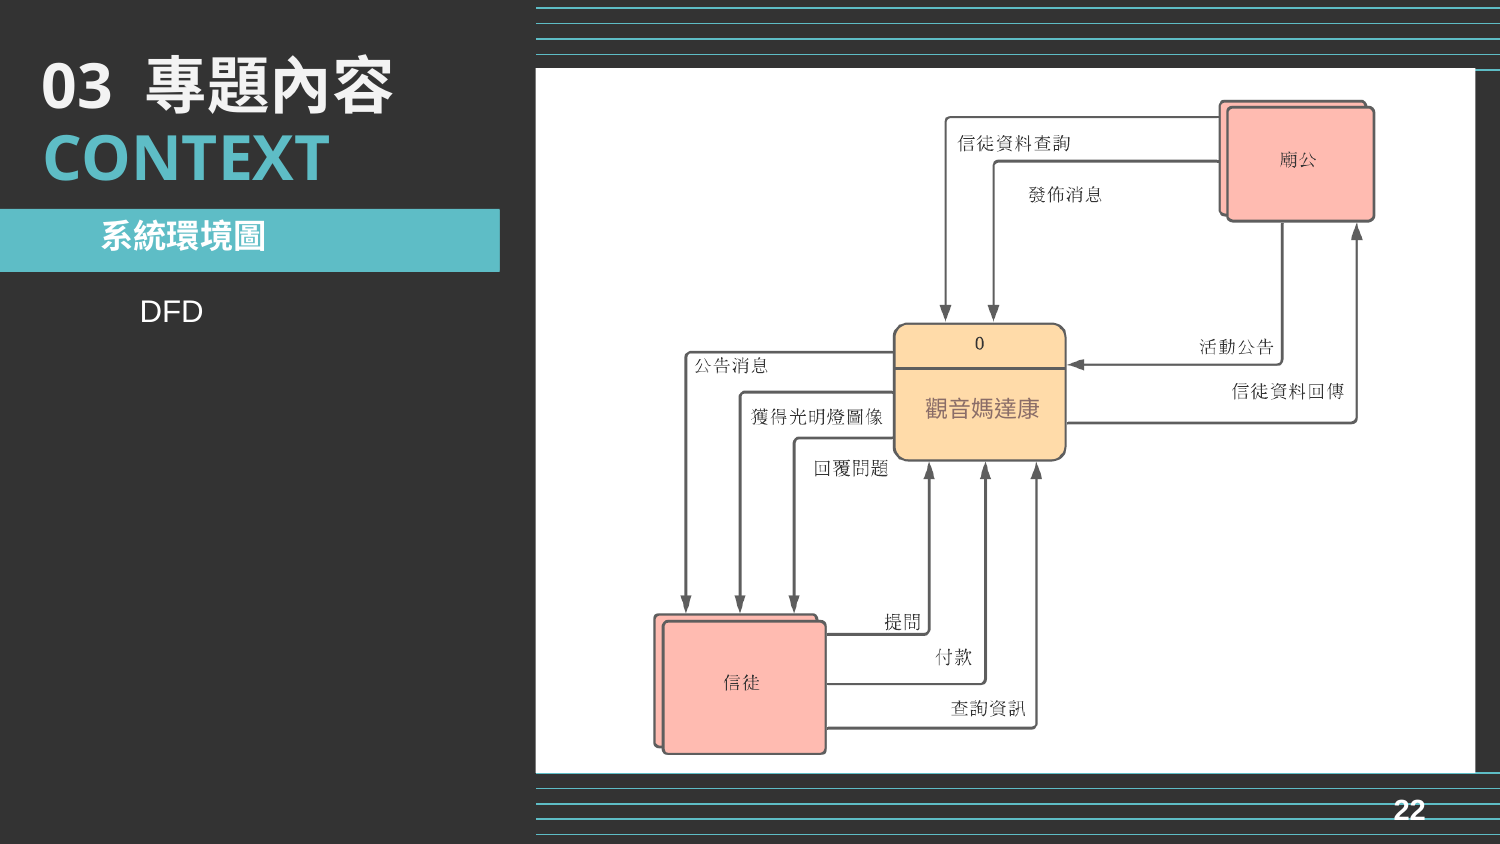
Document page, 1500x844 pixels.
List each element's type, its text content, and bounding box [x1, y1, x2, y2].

picture [535, 67, 1476, 773]
text_box CONTEXT [42, 115, 332, 193]
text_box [0, 200, 500, 291]
text_box DFD [124, 291, 250, 366]
text_box 03 專題內容 [26, 29, 602, 148]
text_box 22 [1378, 784, 1500, 834]
